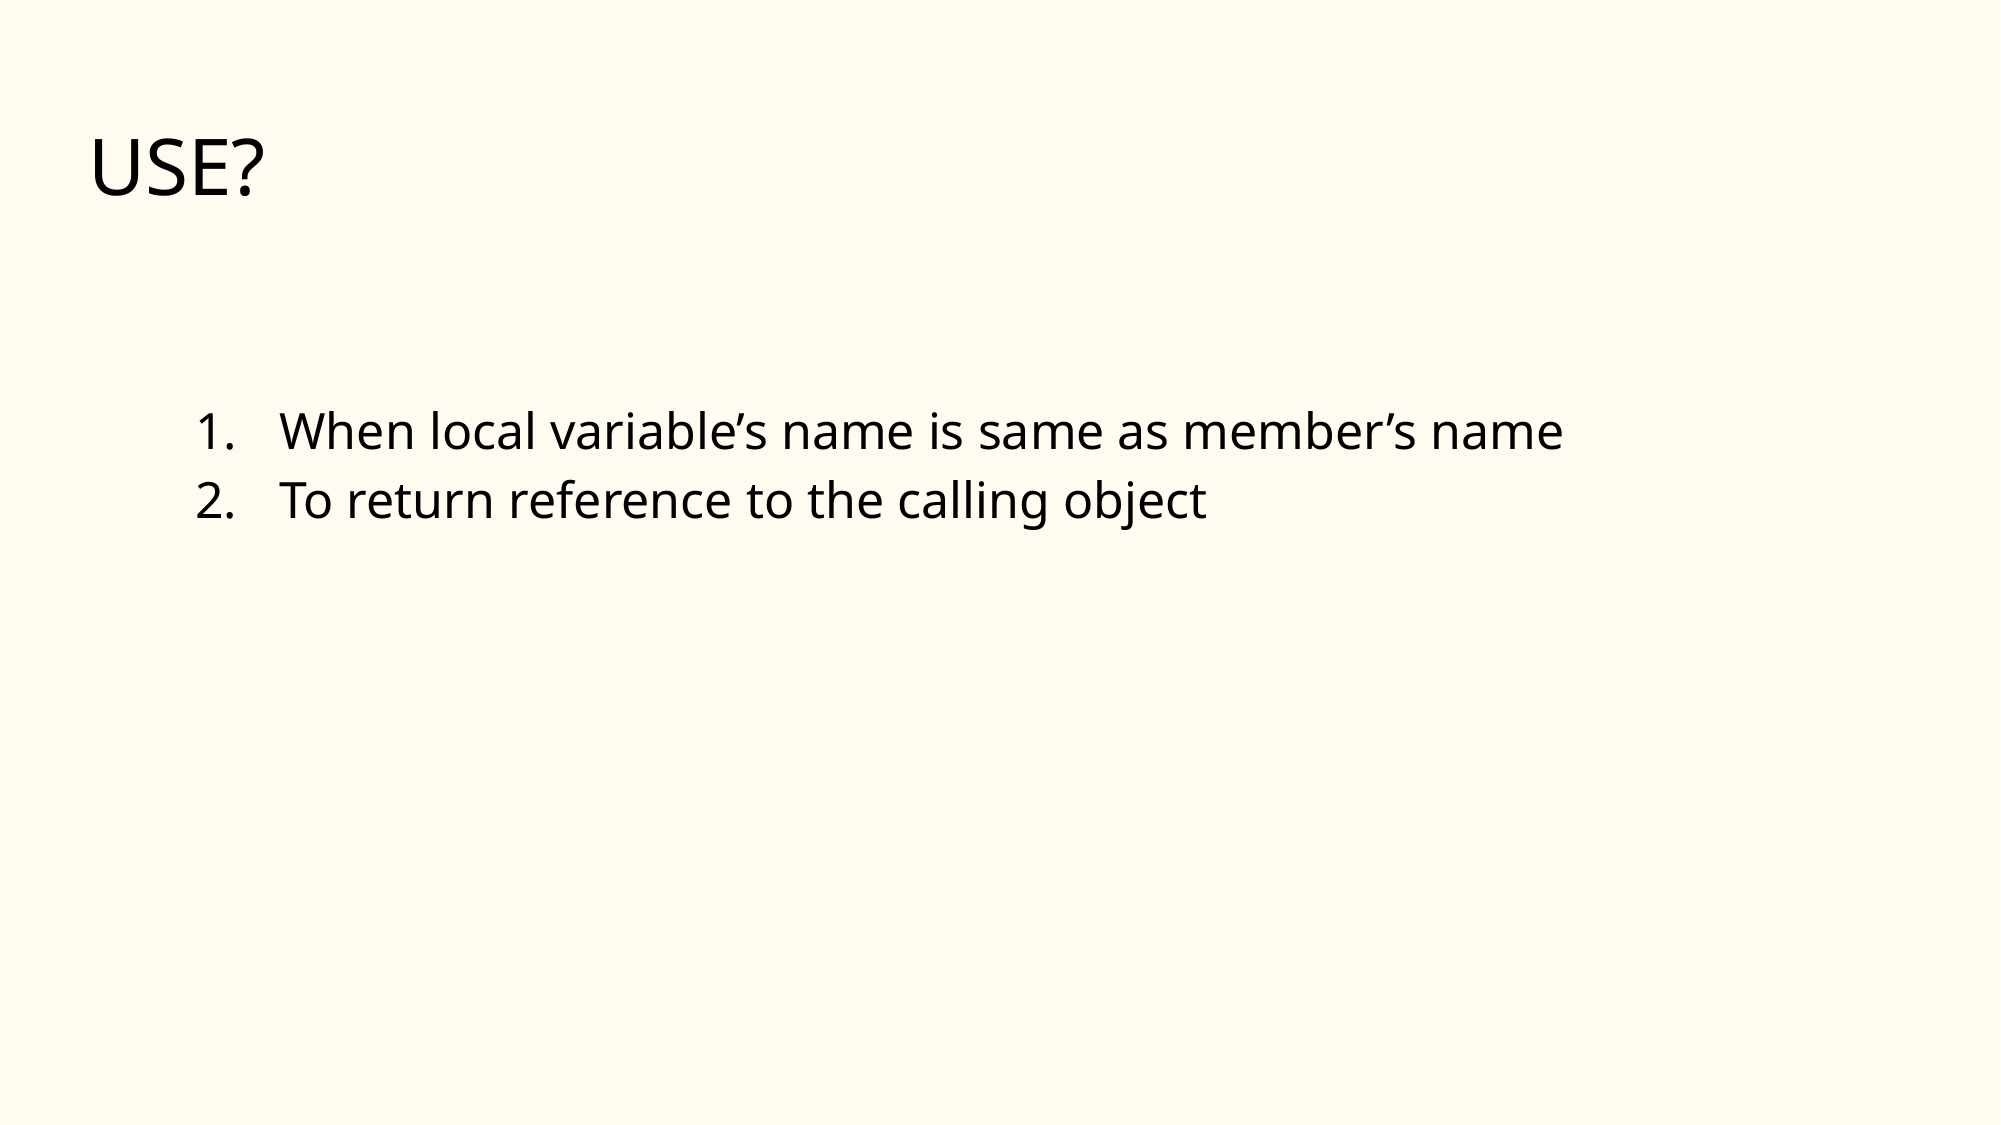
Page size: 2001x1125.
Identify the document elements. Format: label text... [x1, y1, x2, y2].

title USE? [68, 97, 1932, 232]
list When local variable’s name is same as member’s name To return reference to the calling object [174, 370, 1825, 1016]
